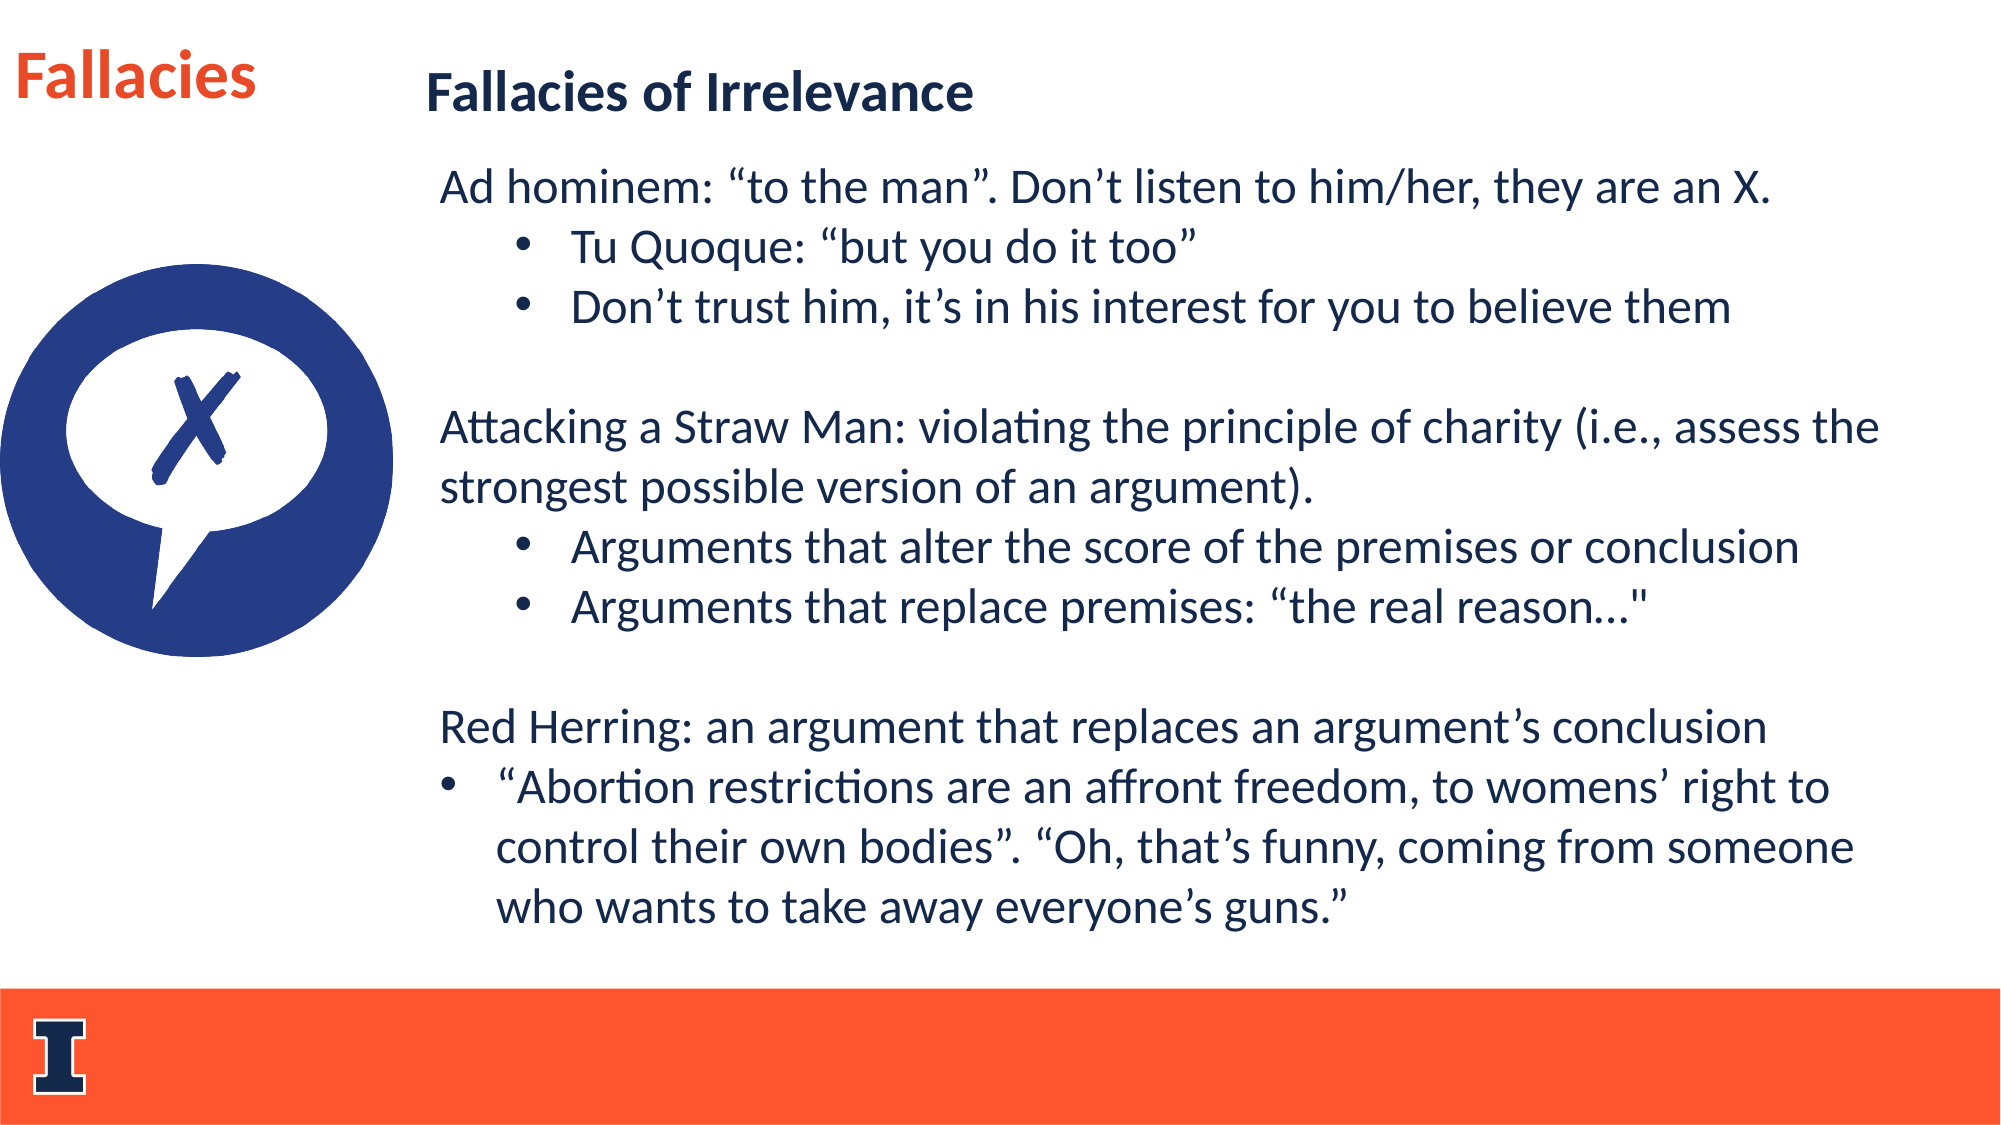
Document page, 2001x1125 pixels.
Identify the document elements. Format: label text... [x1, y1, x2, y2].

text_box Fallacies of Irrelevance [411, 45, 2000, 131]
picture [0, 0, 2001, 1125]
text_box Fallacies [0, 30, 1884, 122]
text_box Ad hominem: “to the man”. Don’t listen to him/her, they are an X. Tu Quoque: “but you do it too” Don’t trust him, it’s in his interest for you to believe them Attacking a Straw Man: violating the principle of charity (i.e., assess the strongest possible version of an argument). Arguments that alter the score of the premises or conclusion Arguments that replace premises: “the real reason…" Red Herring: an argument that replaces an argument’s conclusion “Abortion restrictions are an affront freedom, to womens’ right to control their own bodies”. “Oh, that’s funny, coming from someone who wants to take away everyone’s guns.” [424, 146, 1938, 1001]
